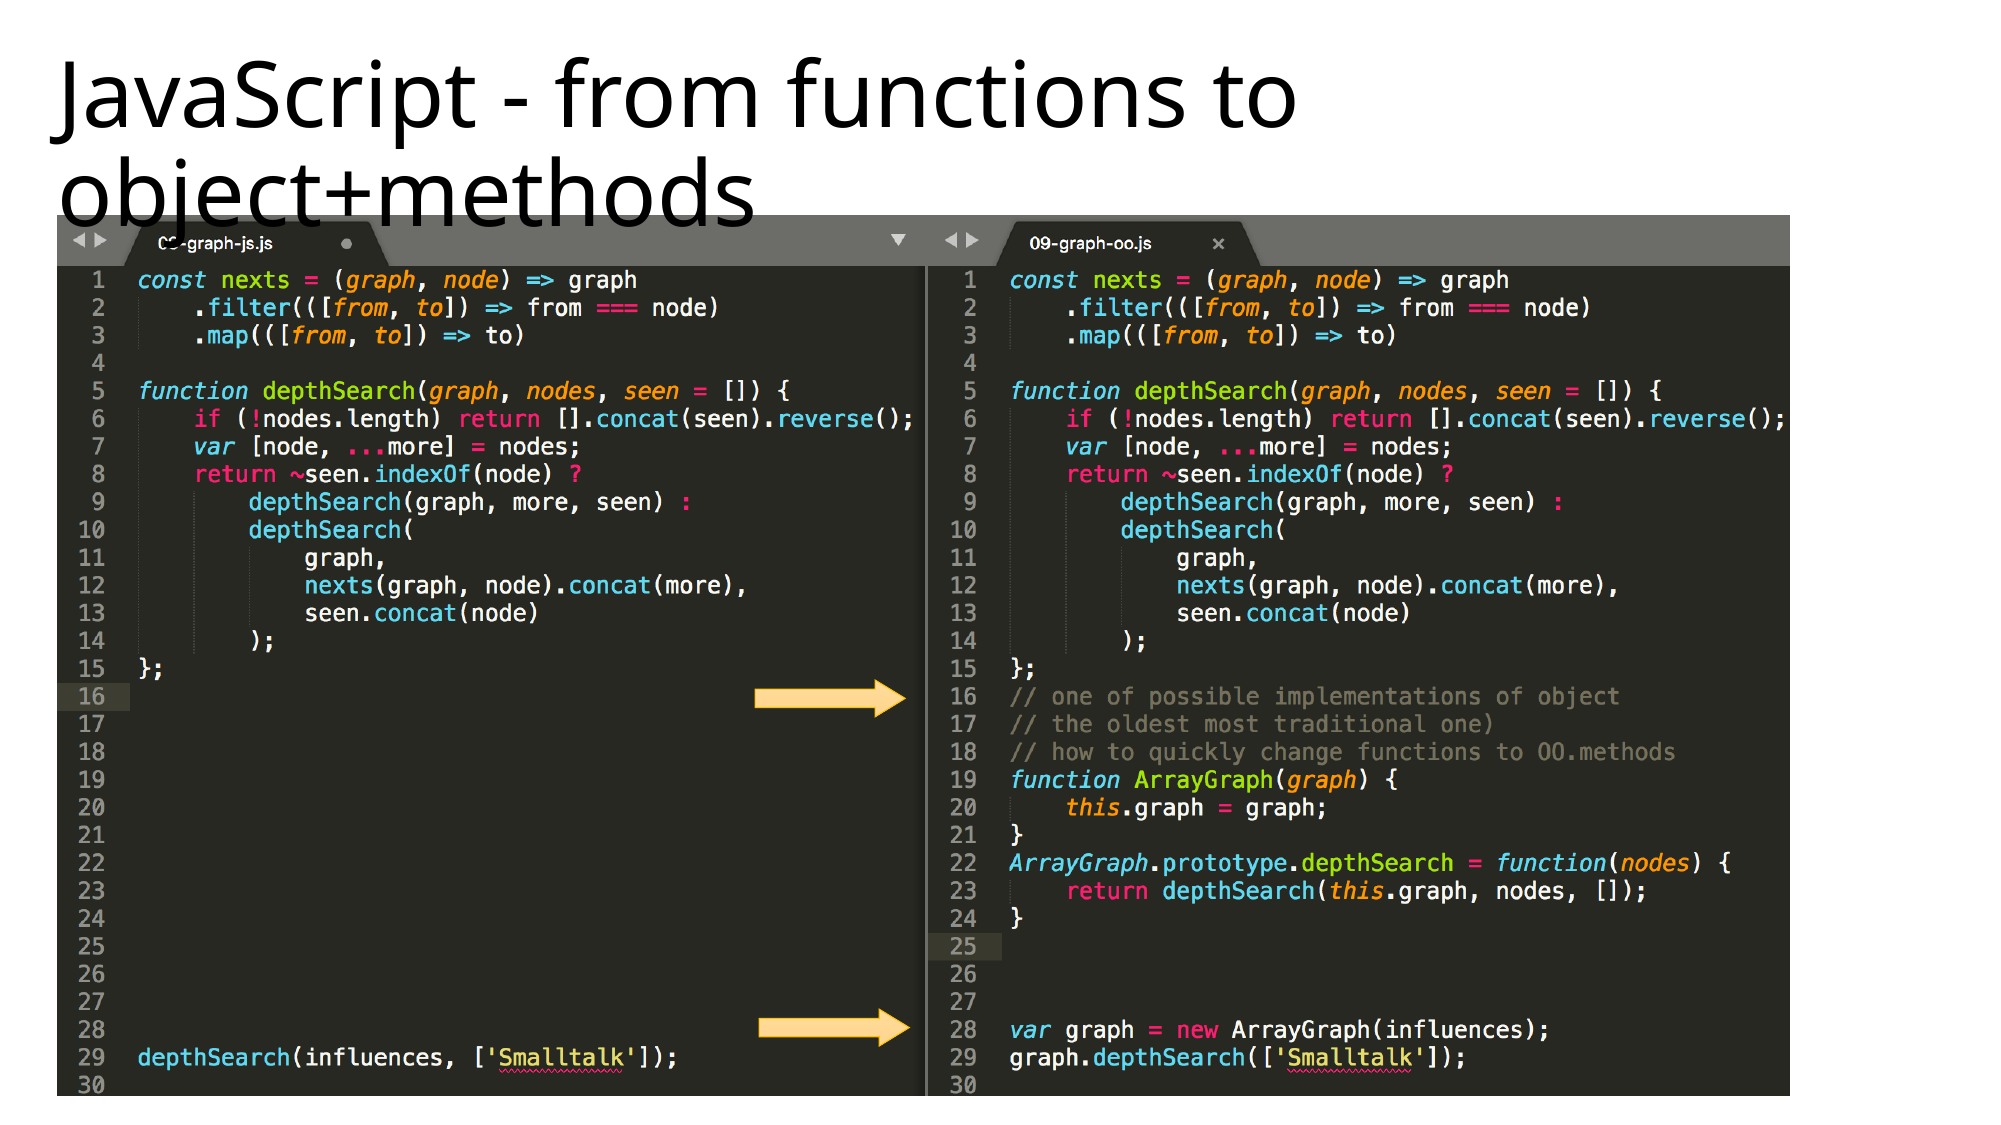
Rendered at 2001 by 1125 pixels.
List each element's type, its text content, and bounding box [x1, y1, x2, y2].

title JavaScript - from functions to object+methods [42, 9, 1995, 285]
picture [57, 215, 1790, 1096]
